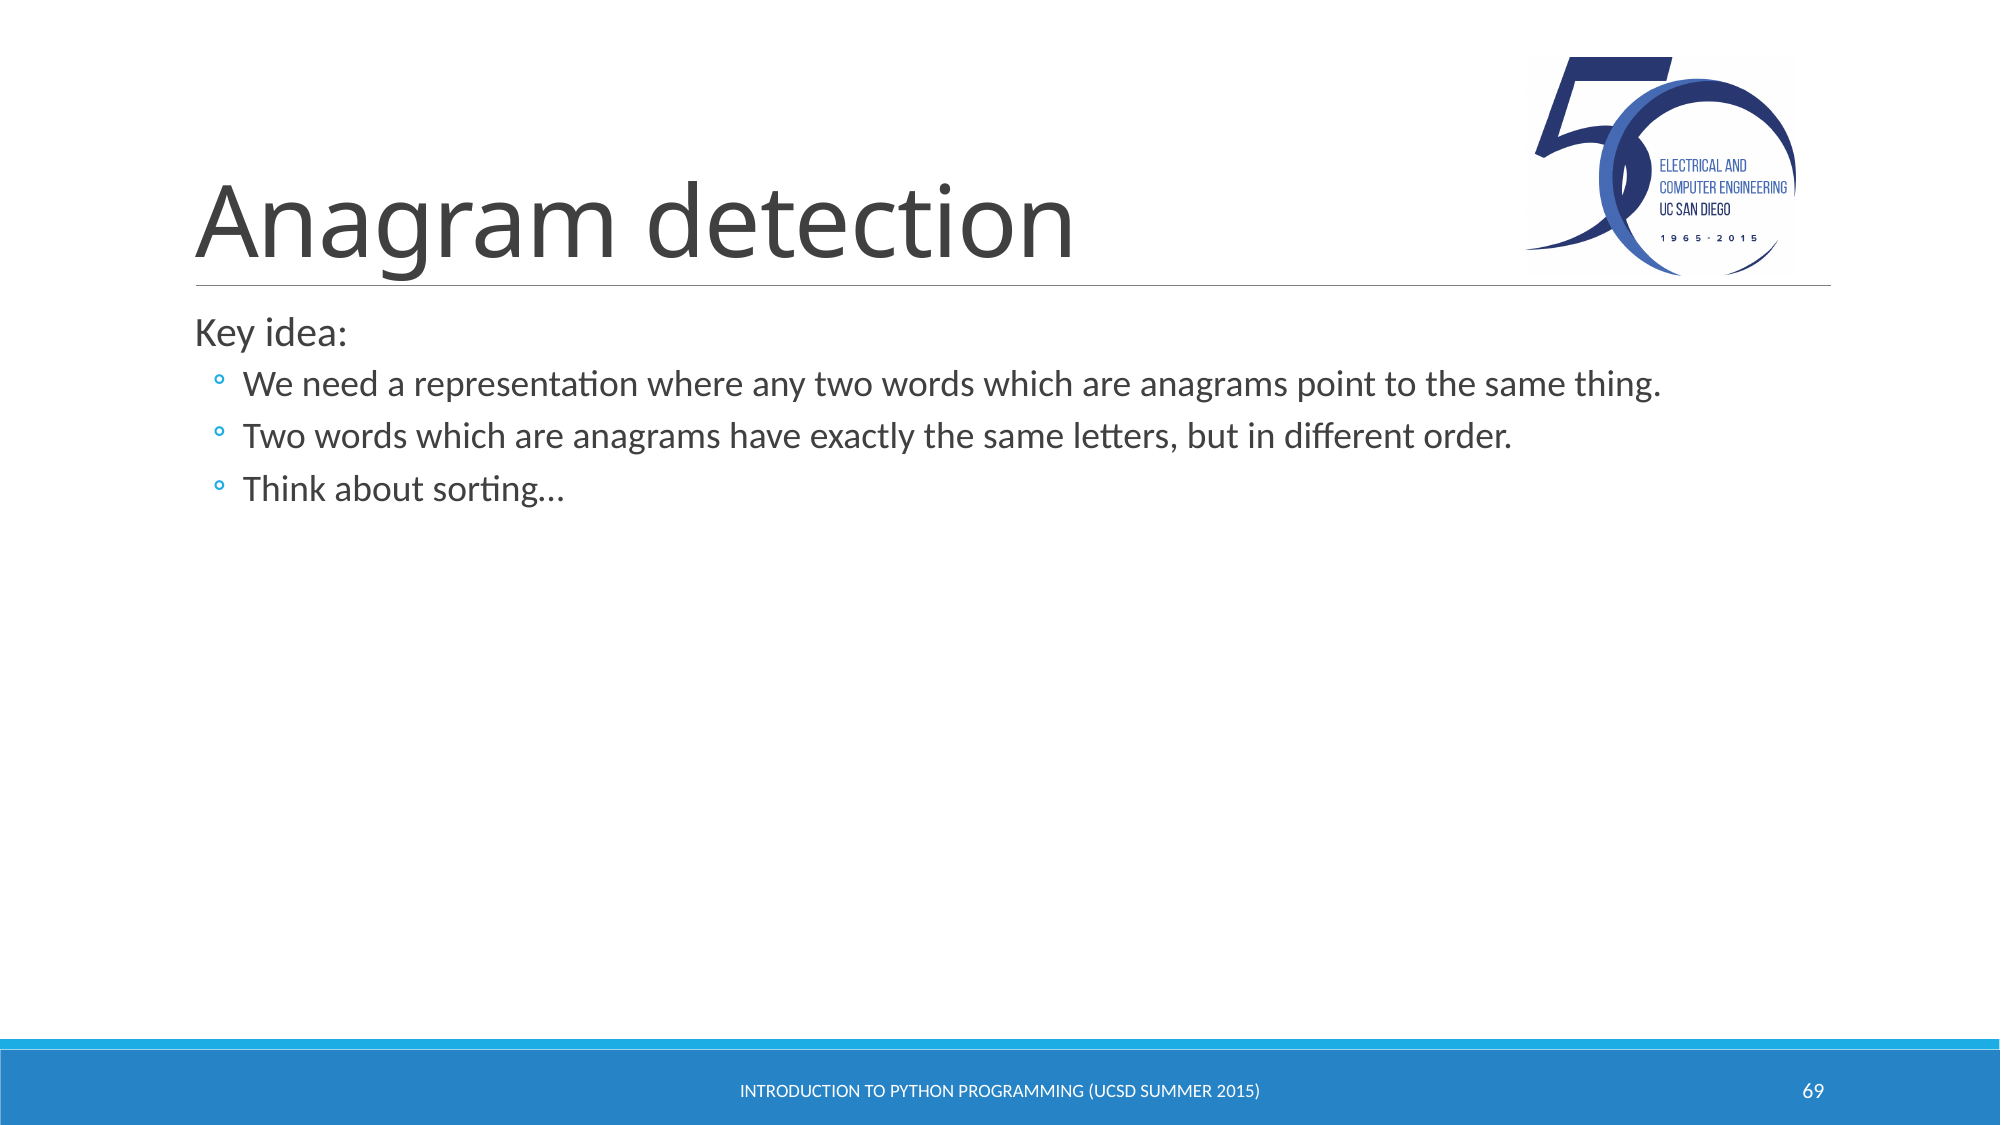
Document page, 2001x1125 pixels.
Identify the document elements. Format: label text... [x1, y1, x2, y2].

footer Introduction to Python Programming (UCSD Summer 2015) [604, 1059, 1396, 1120]
list Key idea: We need a representation where any two words which are anagrams point to the same thing. Two words which are anagrams have exactly the same letters, but in different order. Think about sorting… [180, 302, 1830, 963]
title Anagram detection [180, 47, 1830, 285]
slide_number 69 [1624, 1059, 1840, 1120]
